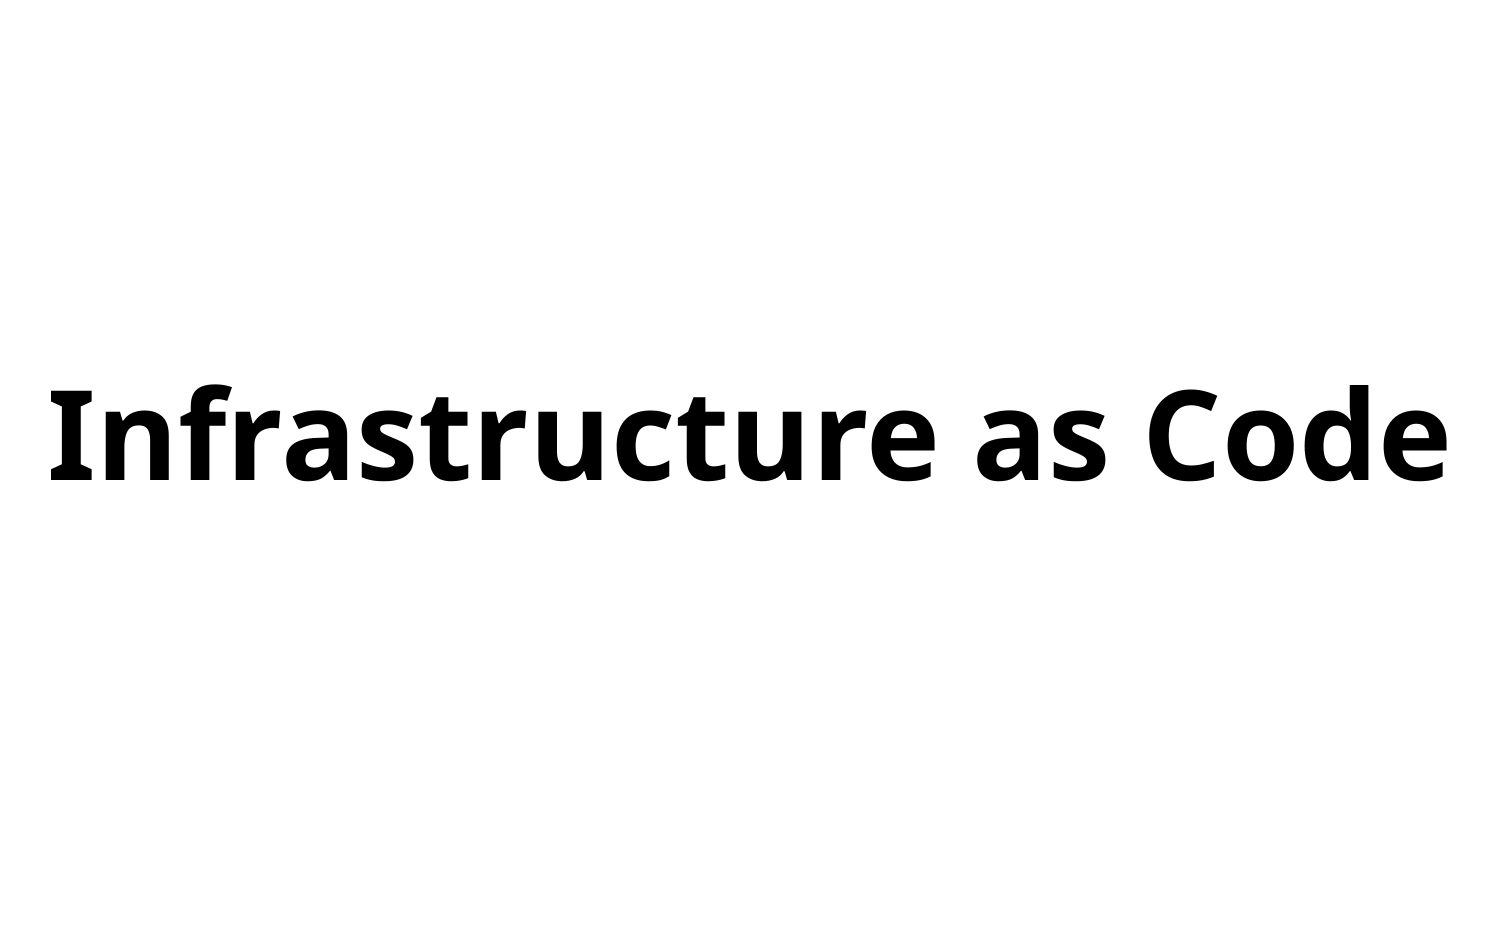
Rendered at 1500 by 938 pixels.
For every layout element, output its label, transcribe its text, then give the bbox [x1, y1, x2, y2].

text_box Infrastructure as Code [32, 347, 1470, 513]
